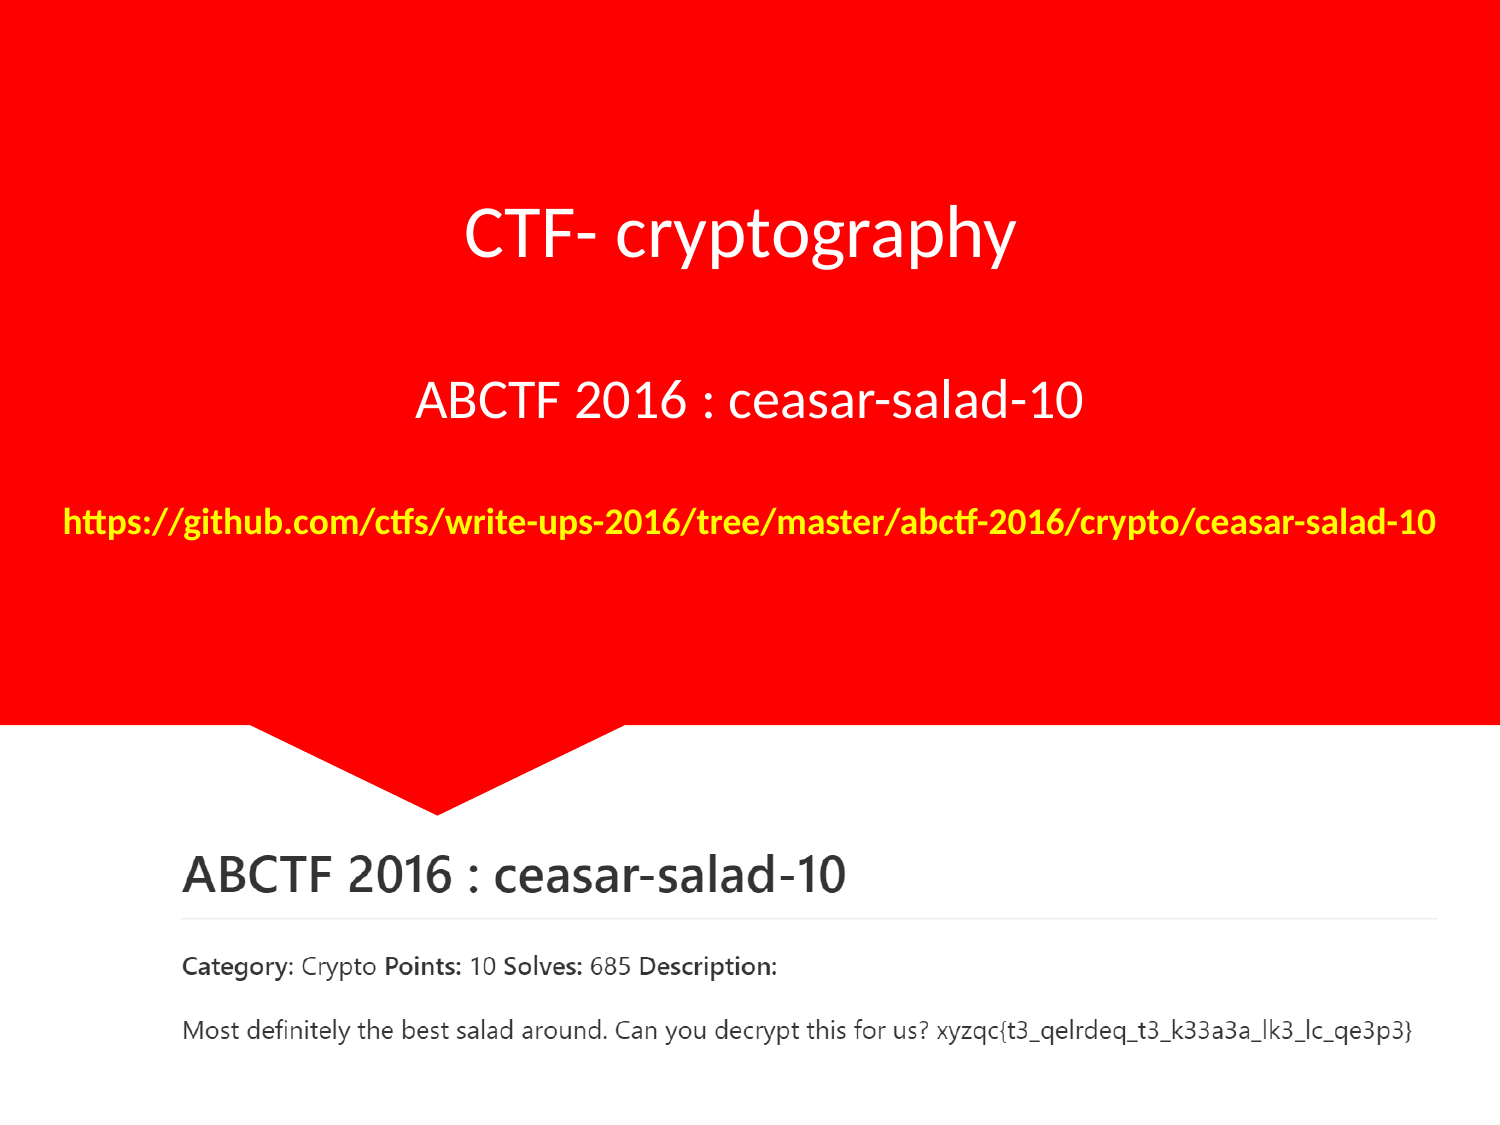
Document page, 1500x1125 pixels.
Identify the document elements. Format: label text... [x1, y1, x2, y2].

text_box CTF- cryptography ABCTF 2016 : ceasar-salad-10 https://github.com/ctfs/write-ups-2016/tree/master/abctf-2016/crypto/ceasar-salad-10 [0, 0, 1500, 816]
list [143, 821, 1438, 1077]
